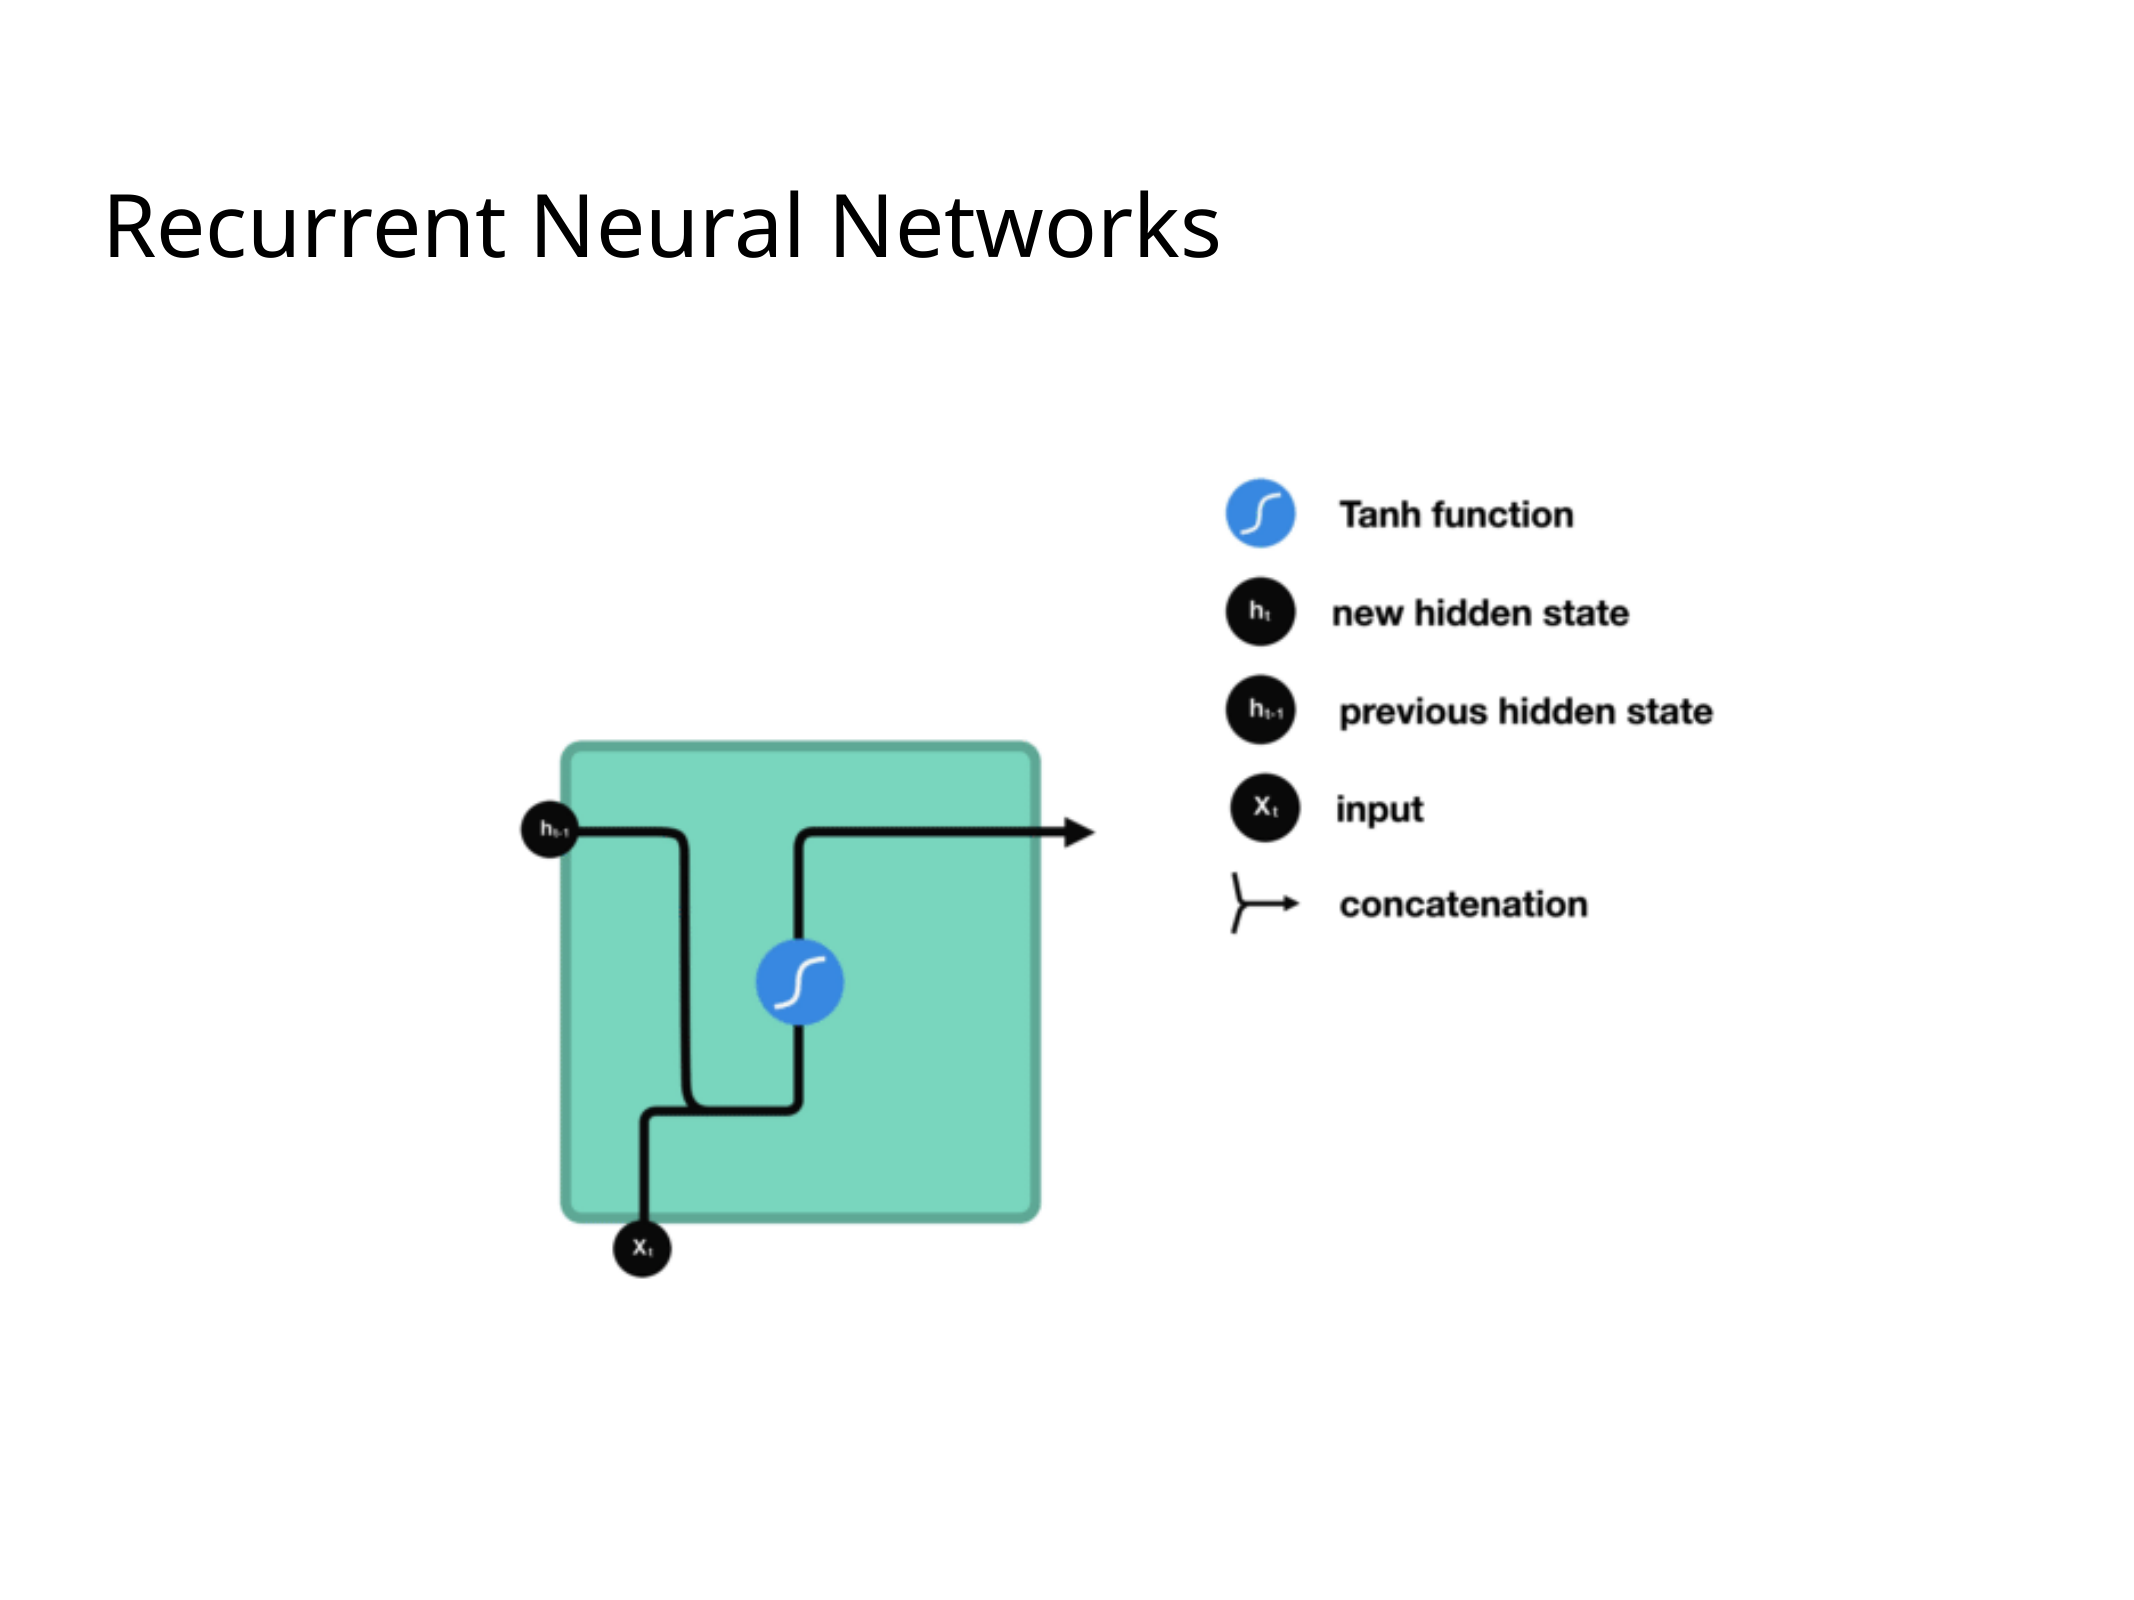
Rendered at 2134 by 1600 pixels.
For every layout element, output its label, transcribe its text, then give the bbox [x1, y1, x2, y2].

title Recurrent Neural Networks [93, 54, 2040, 284]
picture [0, 446, 1865, 1304]
